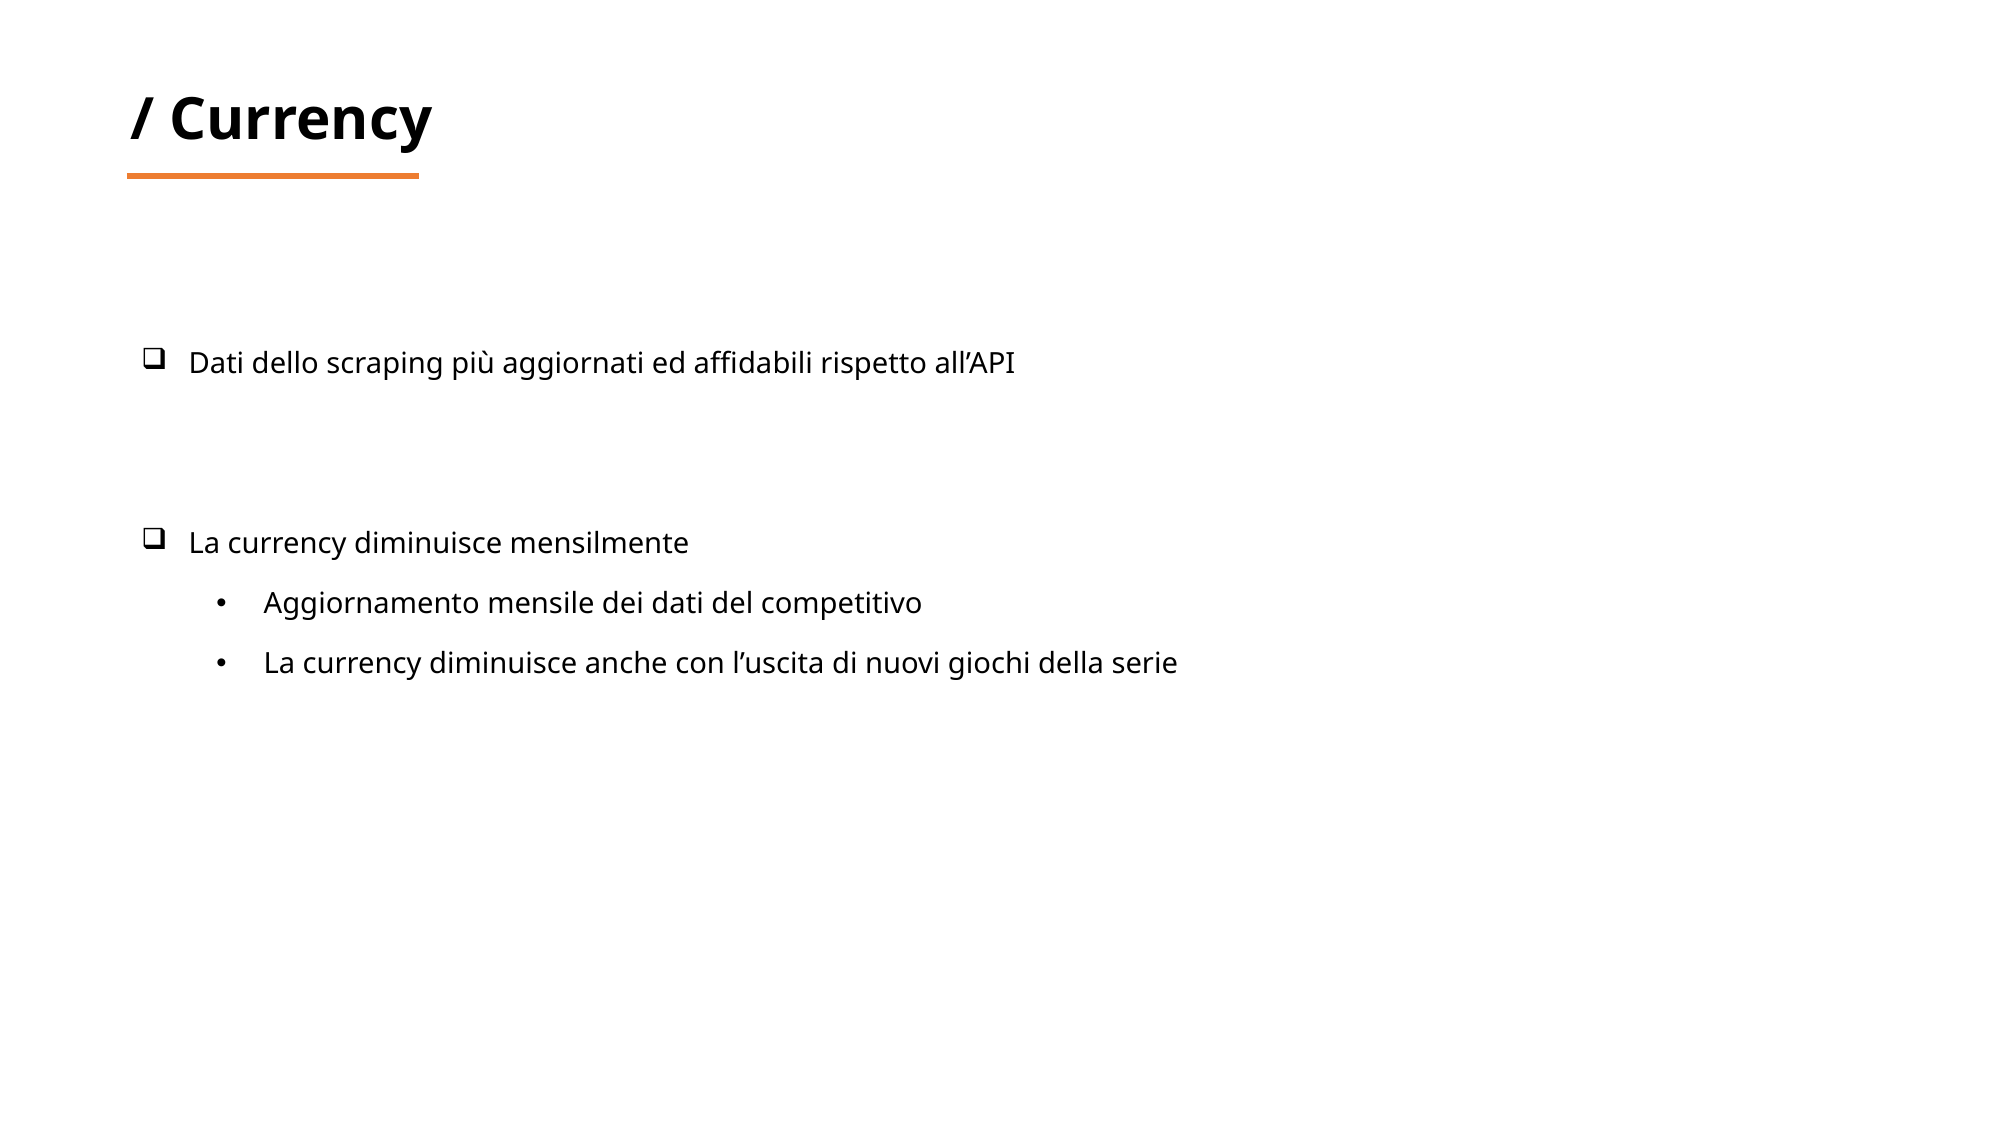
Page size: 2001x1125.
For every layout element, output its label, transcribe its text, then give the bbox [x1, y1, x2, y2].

text_box / Currency [115, 73, 1432, 159]
text_box Dati dello scraping più aggiornati ed affidabili rispetto all’API La currency diminuisce mensilmente Aggiornamento mensile dei dati del competitivo La currency diminuisce anche con l’uscita di nuovi giochi della serie [126, 337, 1875, 807]
